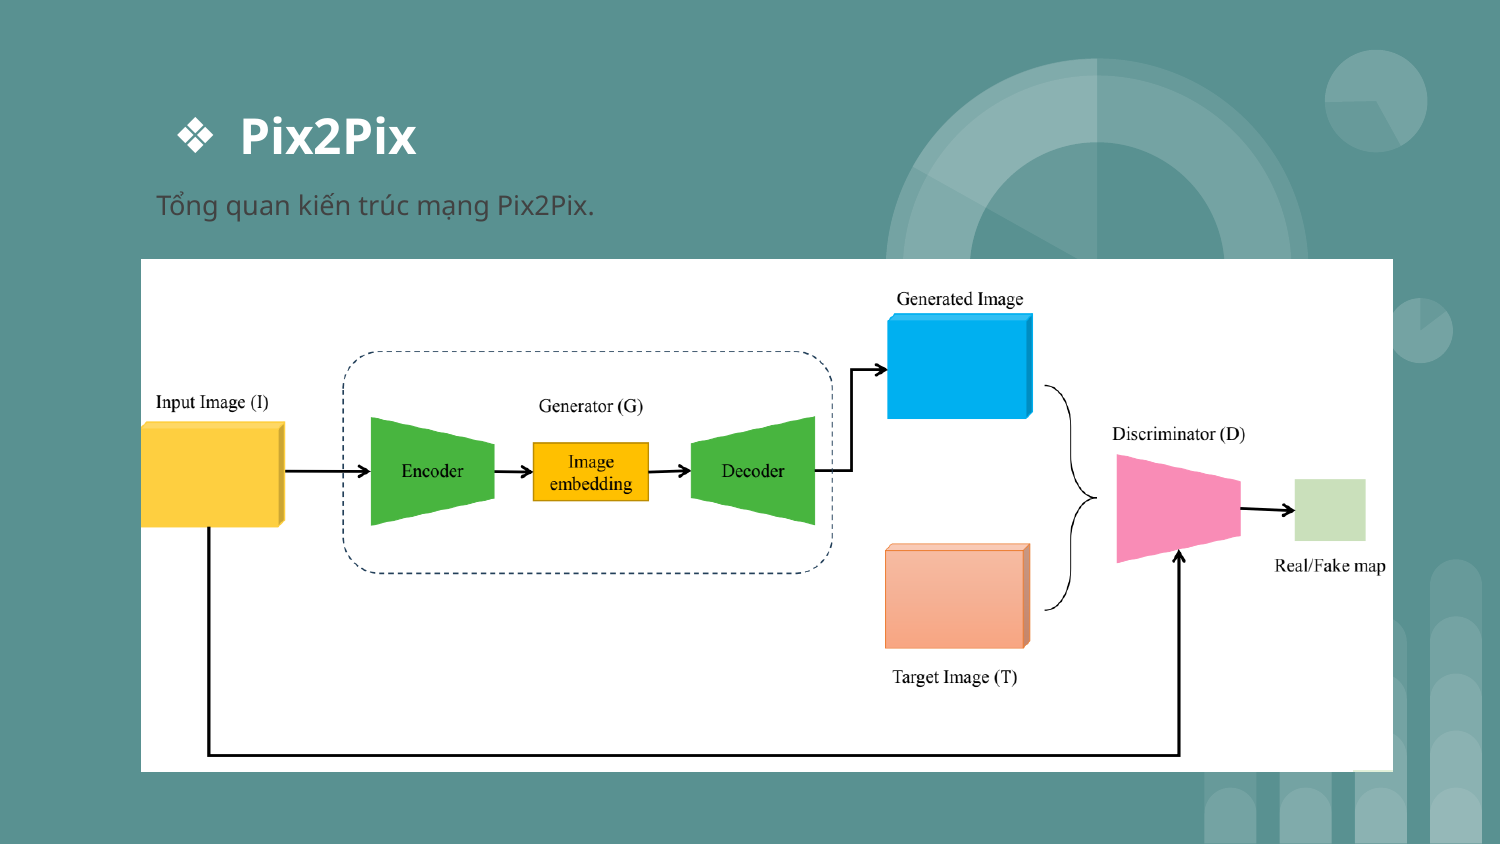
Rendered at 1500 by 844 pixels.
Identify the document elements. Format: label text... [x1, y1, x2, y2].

picture [140, 258, 1394, 772]
text_box Tổng quan kiến trúc mạng Pix2Pix. [141, 173, 1342, 236]
title Pix2Pix [141, 86, 591, 173]
